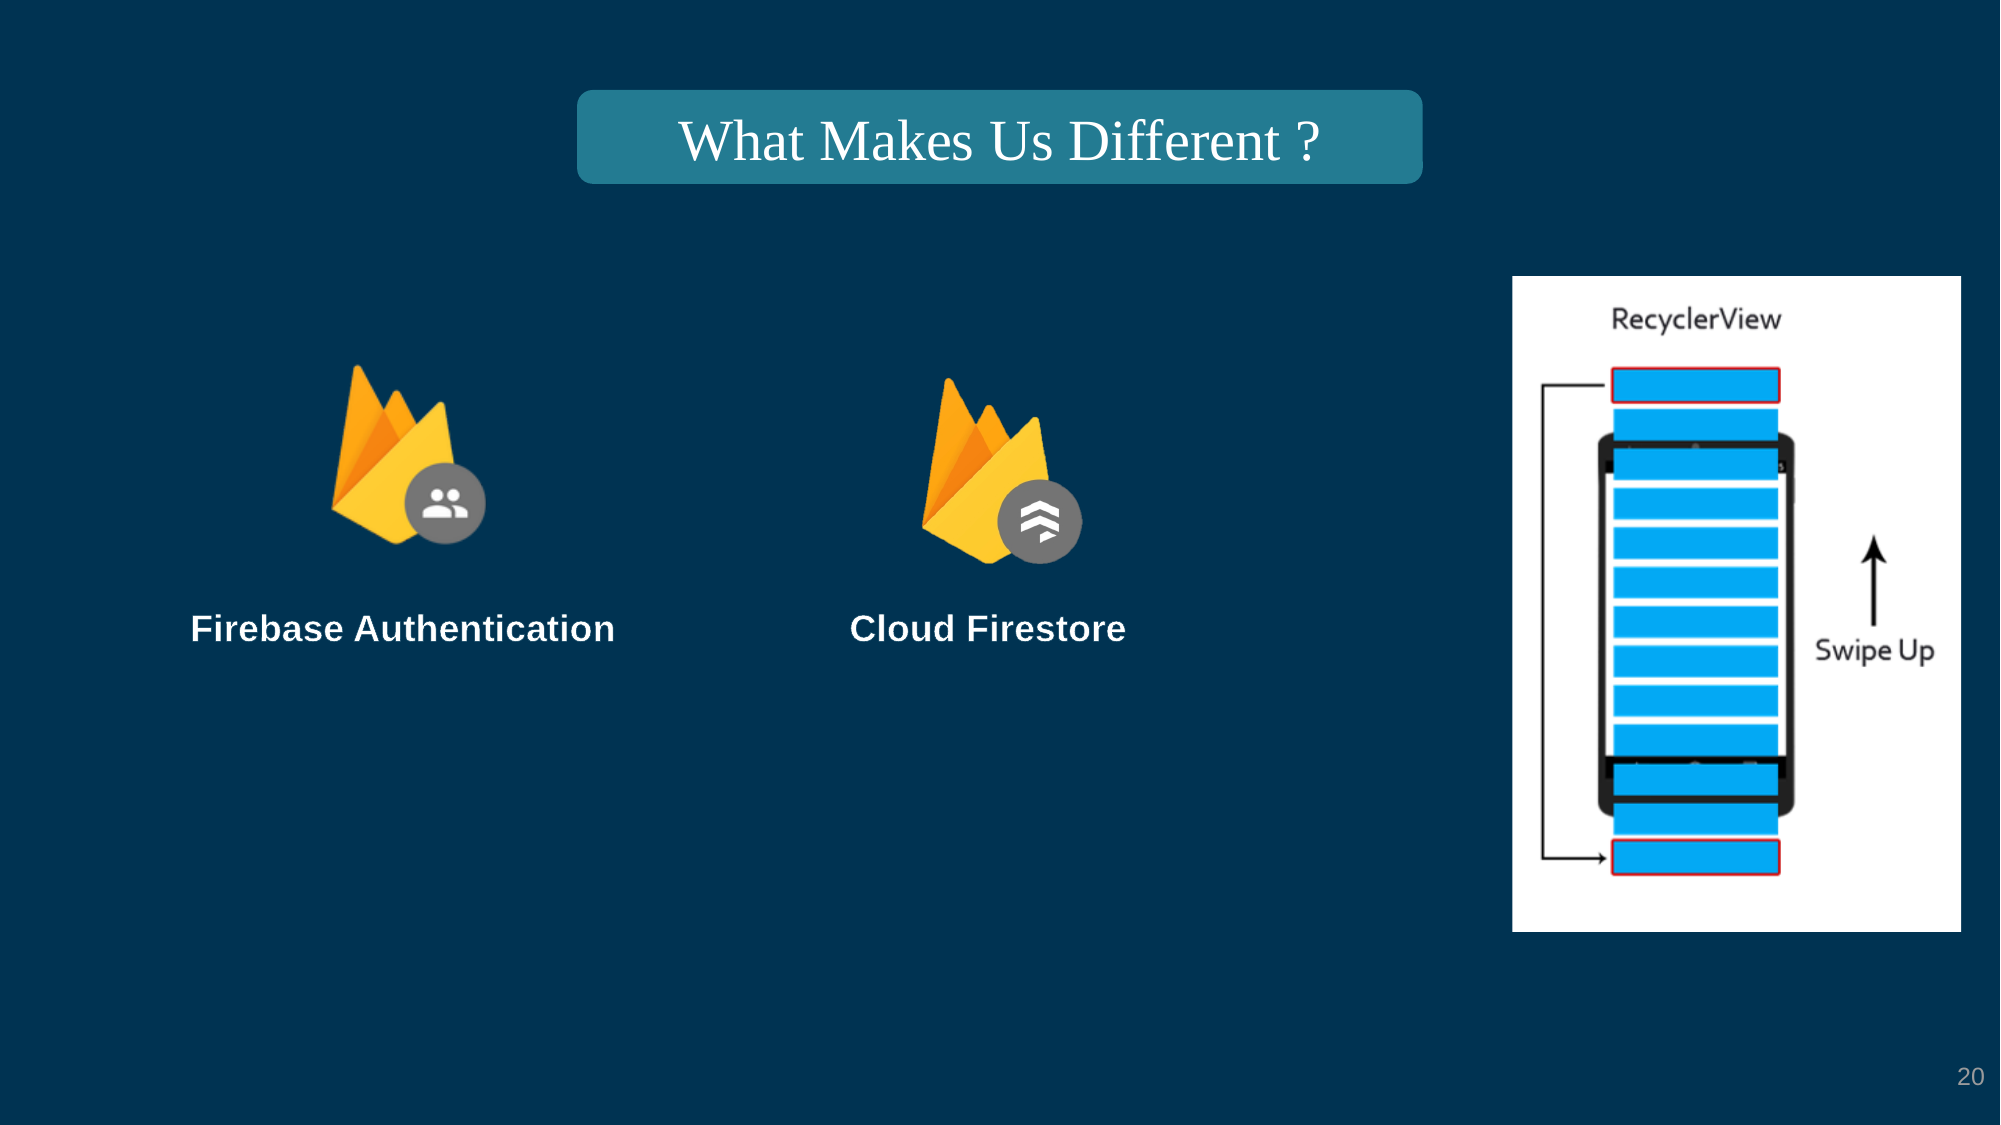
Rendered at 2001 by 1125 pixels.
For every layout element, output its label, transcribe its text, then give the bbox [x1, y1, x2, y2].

slide_number 20 [1583, 1037, 2000, 1113]
picture [1512, 276, 1962, 932]
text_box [83, 260, 854, 658]
text_box What Makes Us Different ? [577, 89, 1423, 184]
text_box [767, 356, 1513, 658]
